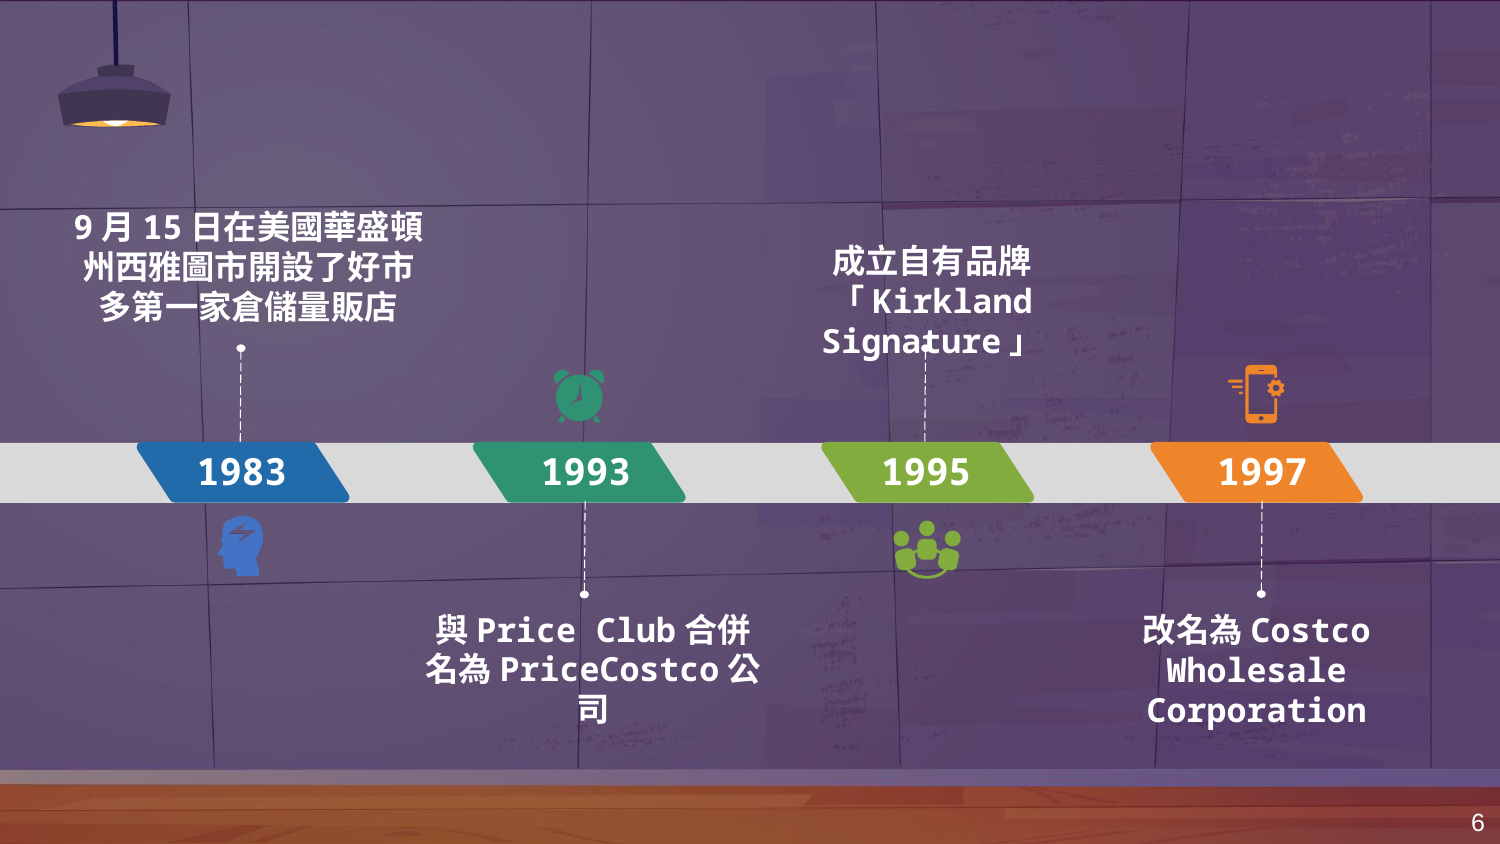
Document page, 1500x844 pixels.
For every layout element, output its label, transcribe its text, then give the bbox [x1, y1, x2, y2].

text_box [315, 442, 508, 503]
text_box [921, 344, 930, 443]
text_box [1000, 442, 1186, 503]
text_box [1267, 441, 1364, 503]
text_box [552, 368, 606, 423]
text_box [1329, 442, 1500, 503]
slide_number 6 [1162, 798, 1500, 844]
text_box [589, 441, 686, 503]
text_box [1228, 364, 1286, 424]
text_box [821, 441, 1035, 503]
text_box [236, 344, 245, 443]
text_box 1995 [866, 440, 986, 500]
text_box [1150, 441, 1255, 503]
text_box 1997 [1202, 440, 1323, 500]
text_box 改名為Costco Wholesale Corporation [1045, 602, 1469, 737]
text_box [580, 500, 589, 598]
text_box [1257, 499, 1266, 598]
text_box 1983 [182, 441, 302, 501]
text_box [0, 442, 172, 503]
text_box 成立自有品牌「Kirkland Signature」 [741, 232, 1123, 368]
text_box [472, 441, 579, 503]
text_box 1993 [526, 440, 646, 500]
picture [0, 0, 1500, 442]
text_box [892, 520, 961, 579]
text_box 與Price Club合併 名為PriceCostco公司 [402, 601, 784, 736]
picture [0, 503, 1500, 844]
text_box 9月15日在美國華盛頓州西雅圖市開設了好市多第一家倉儲量販店 [57, 198, 439, 334]
text_box [136, 441, 350, 503]
text_box [651, 442, 857, 503]
